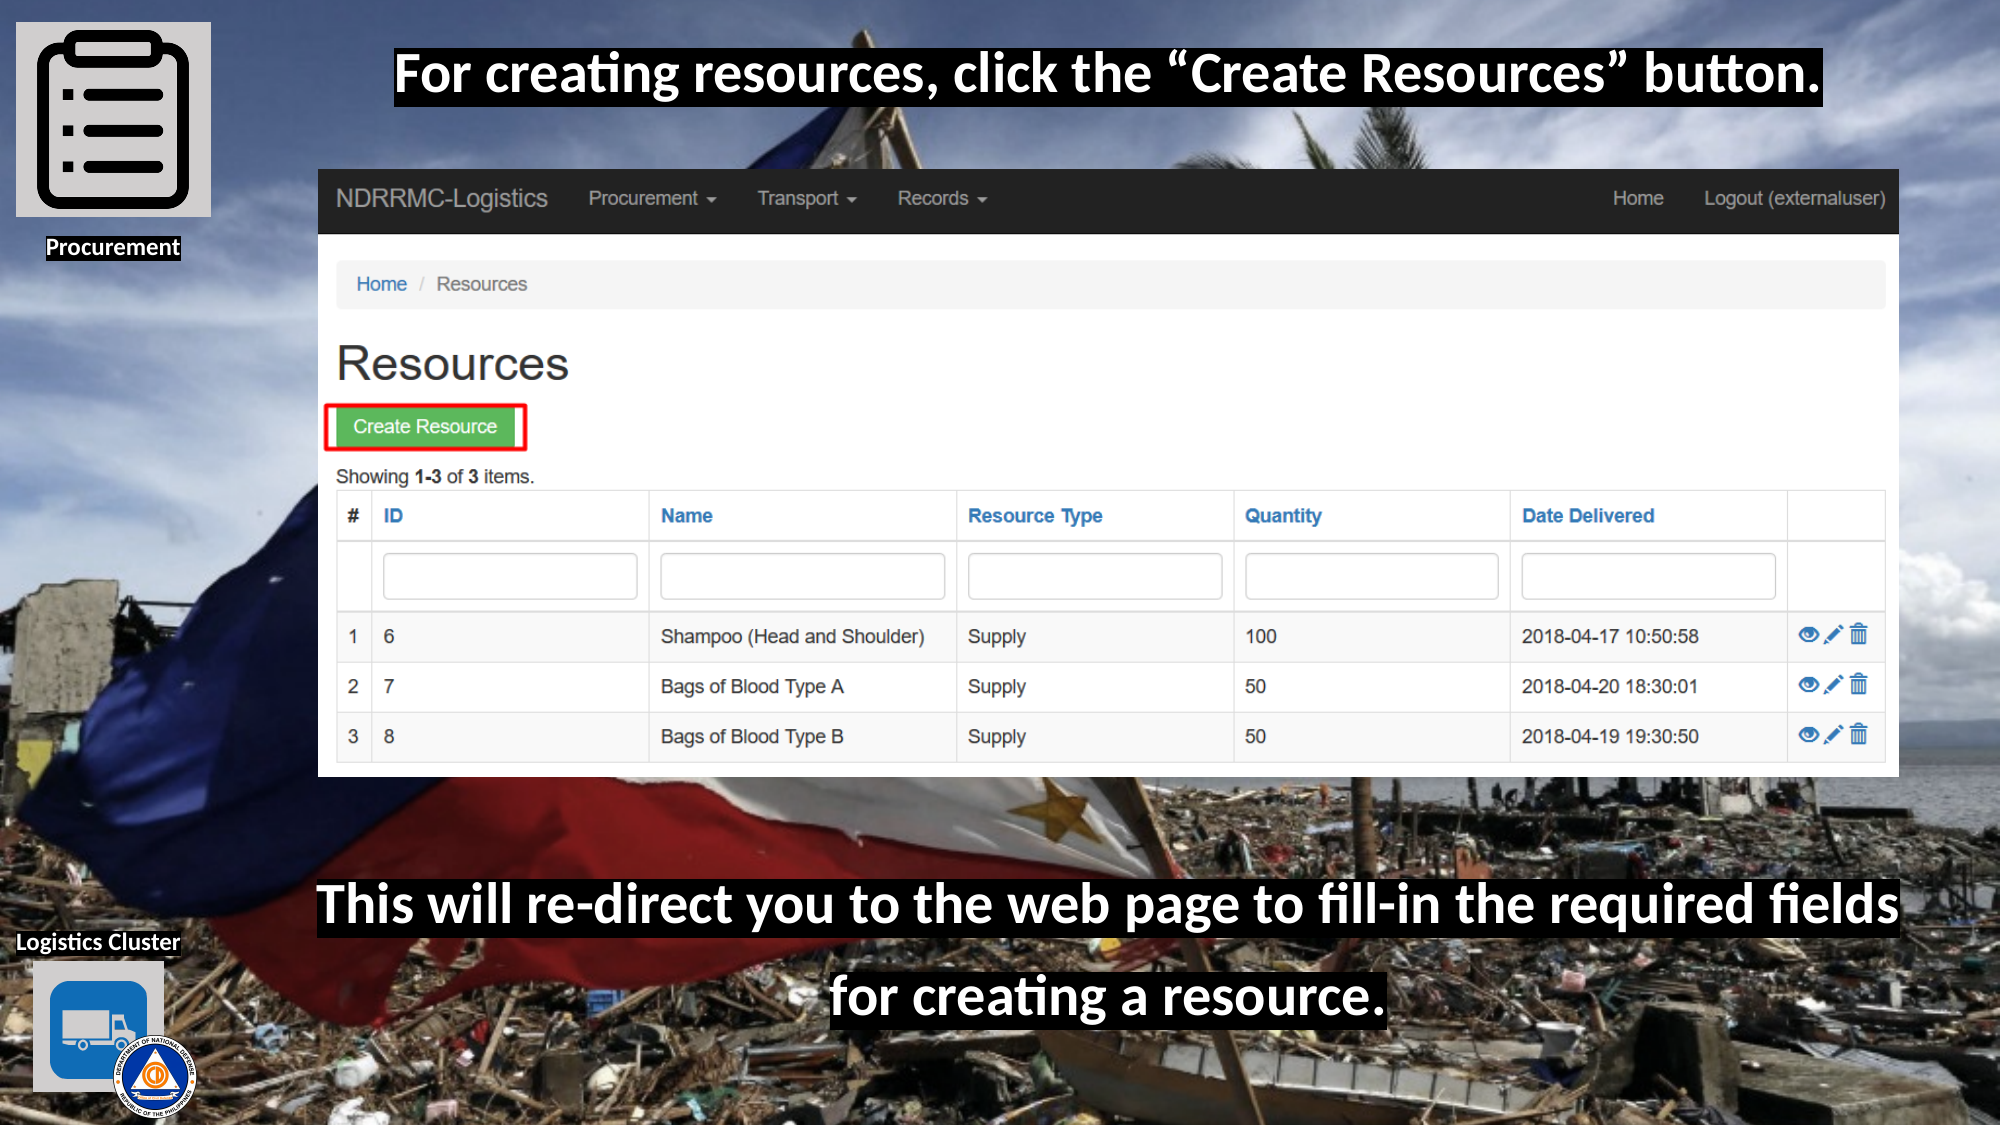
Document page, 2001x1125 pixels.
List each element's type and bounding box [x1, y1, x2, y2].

picture [0, 0, 2000, 1125]
text_box [16, 23, 210, 269]
text_box [0, 917, 206, 1120]
